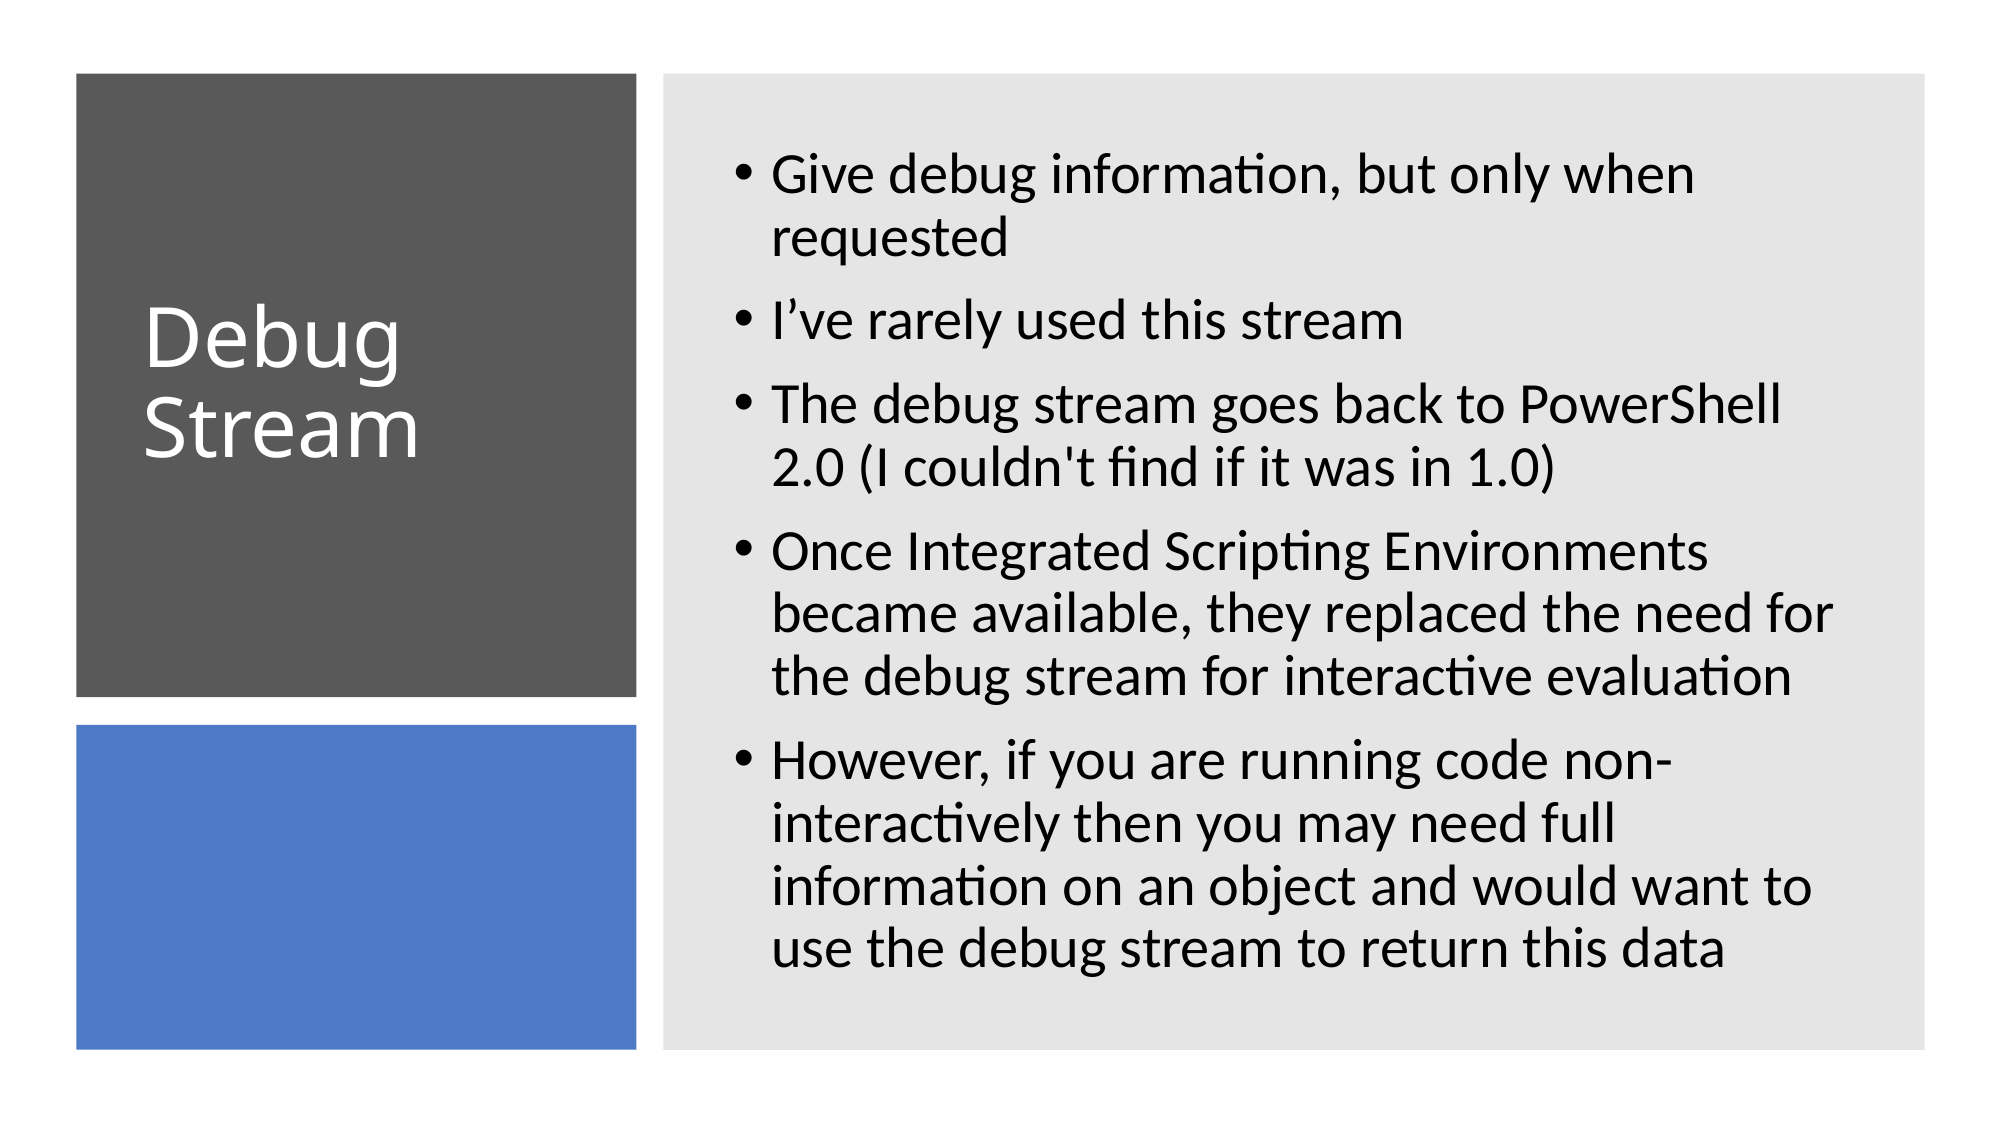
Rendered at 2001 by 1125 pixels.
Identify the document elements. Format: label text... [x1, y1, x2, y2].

list Give debug information, but only when requested I’ve rarely used this stream The debug stream goes back to PowerShell 2.0 (I couldn't find if it was in 1.0) Once Integrated Scripting Environments became available, they replaced the need for the debug stream for interactive evaluation However, if you are running code non-interactively then you may need full information on an object and would want to use the debug stream to return this data [718, 112, 1873, 1011]
title Debug Stream [127, 120, 595, 652]
text_box [75, 72, 637, 698]
text_box [75, 724, 637, 1051]
text_box [662, 72, 1926, 1051]
